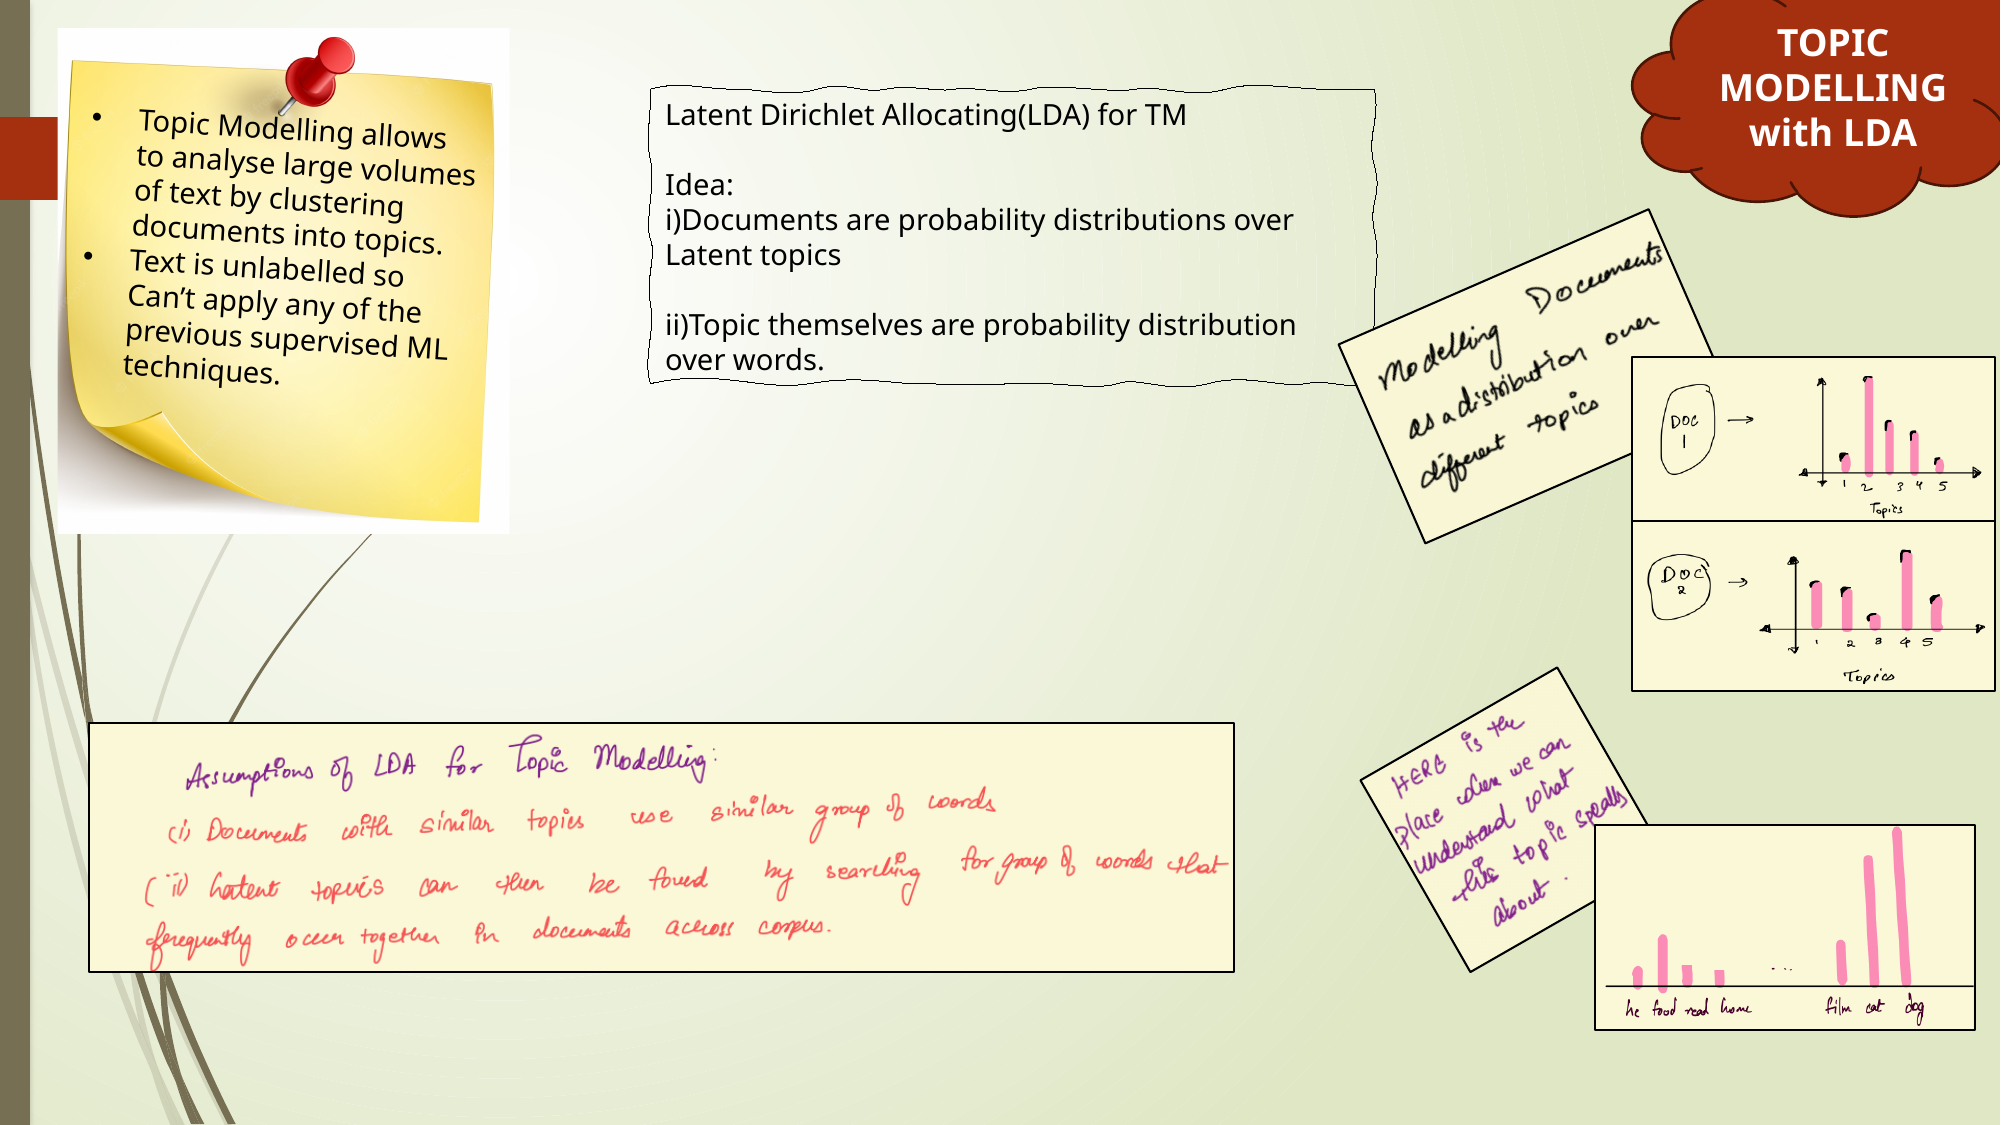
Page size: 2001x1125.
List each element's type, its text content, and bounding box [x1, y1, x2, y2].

text_box Latent Dirichlet Allocating(LDA) for TM Idea: i)Documents are probability distributions over Latent topics ii)Topic themselves are probability distribution over words. [647, 85, 1378, 387]
picture [1341, 212, 1995, 690]
text_box TOPIC MODELLING with LDA [1630, 0, 2000, 218]
picture [89, 723, 1233, 971]
picture [1363, 670, 1974, 1030]
picture [57, 28, 510, 534]
